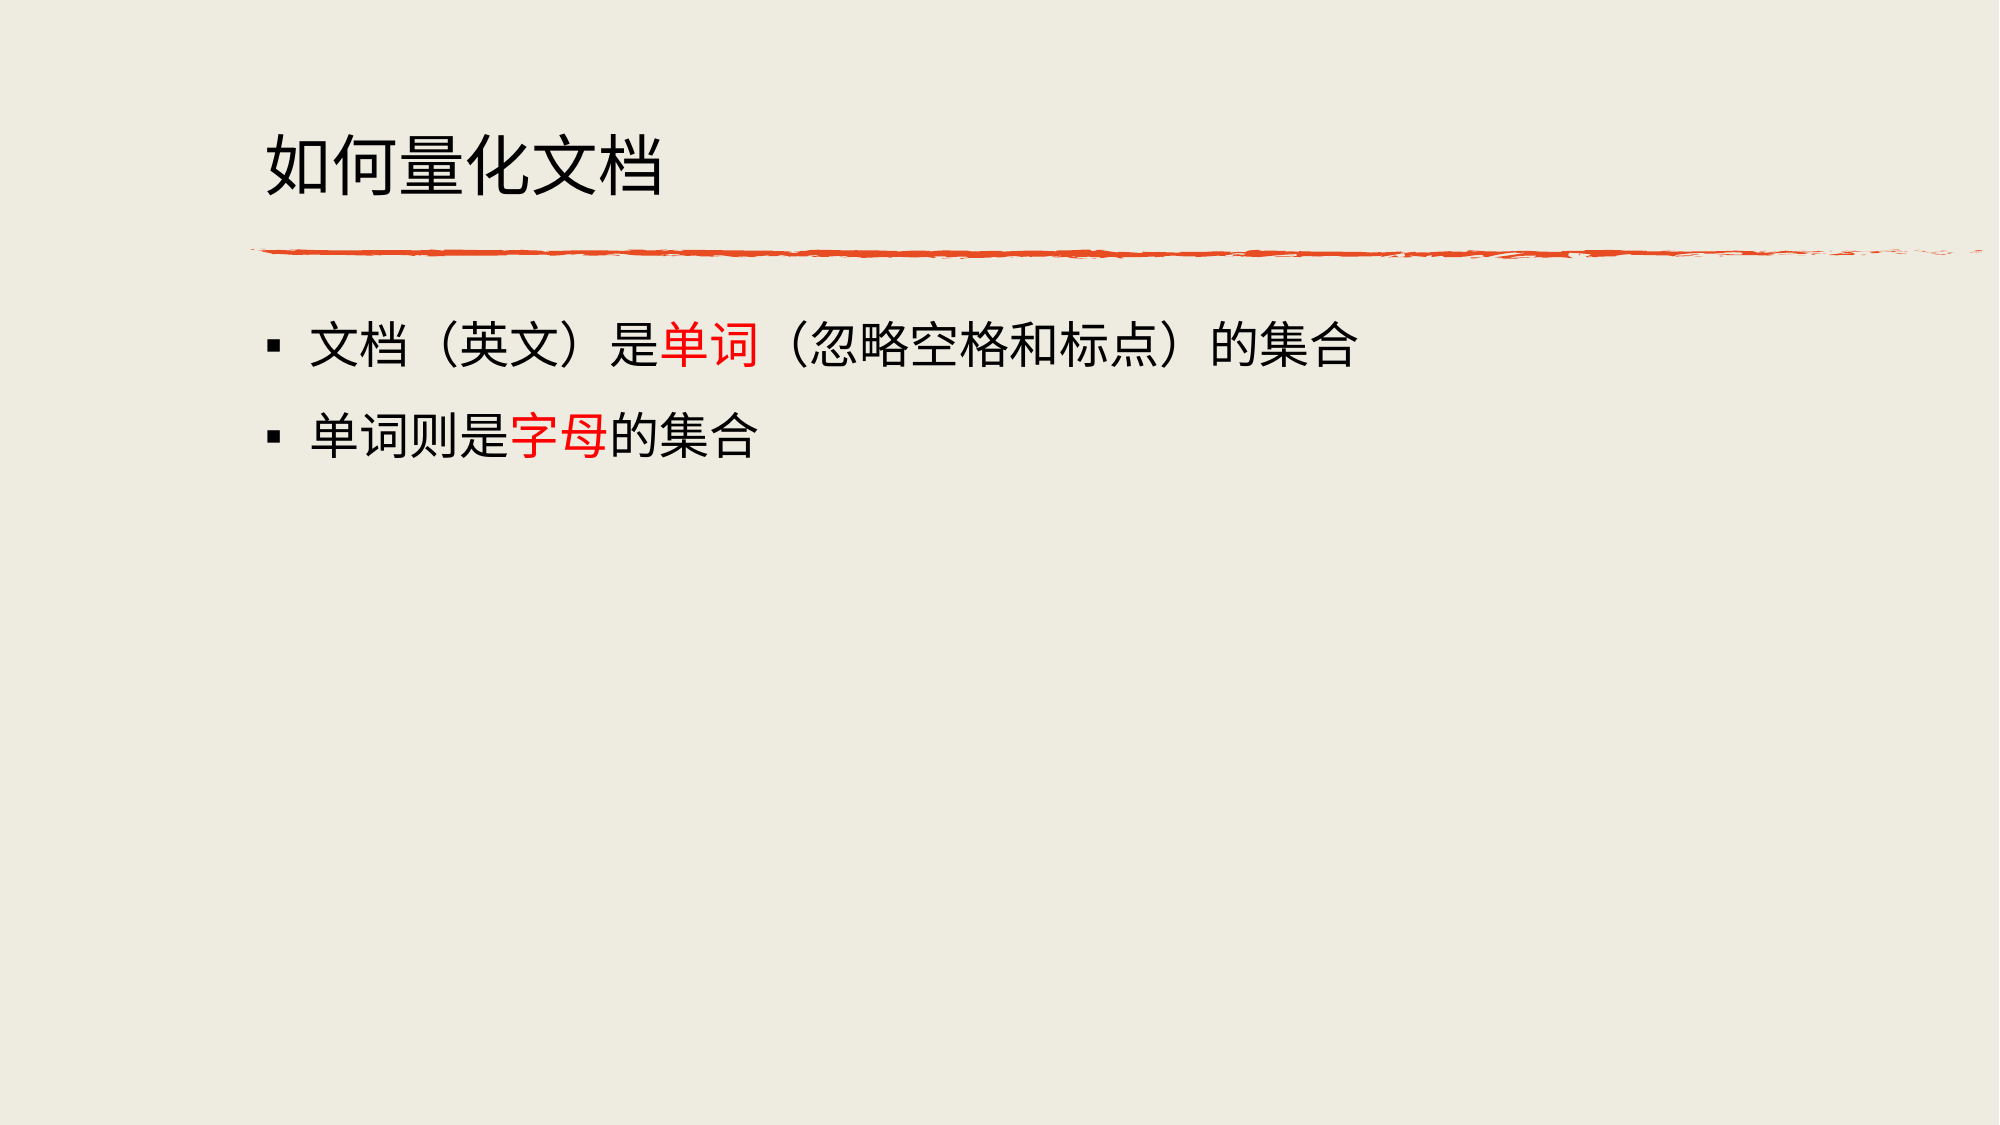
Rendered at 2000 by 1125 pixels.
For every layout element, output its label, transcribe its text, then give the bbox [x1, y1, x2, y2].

list 文档（英文）是单词（忽略空格和标点）的集合 单词则是字母的集合 [249, 312, 1750, 1013]
title 如何量化文档 [249, 45, 1750, 213]
